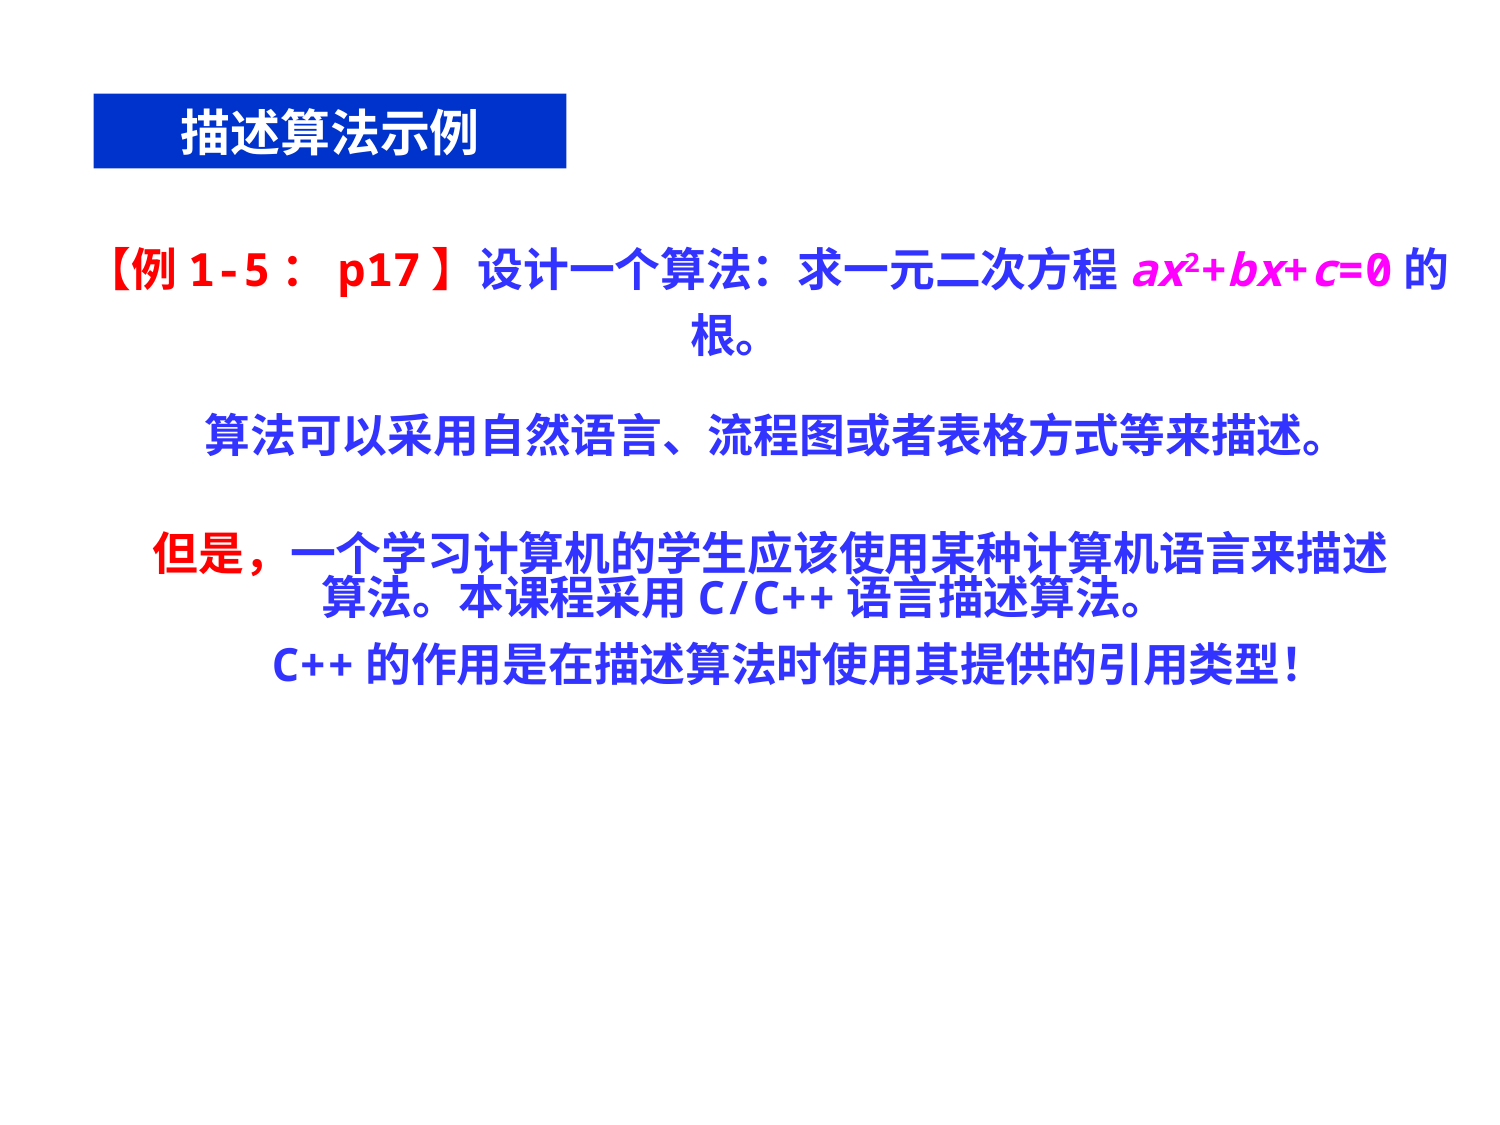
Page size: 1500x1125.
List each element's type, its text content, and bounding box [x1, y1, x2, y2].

text_box 算法可以采用自然语言、流程图或者表格方式等来描述。 [123, 409, 1430, 469]
text_box 但是，一个学习计算机的学生应该使用某种计算机语言来描述算法。本课程采用C/C++语言描述算法。 C++的作用是在描述算法时使用其提供的引用类型！ [70, 528, 1418, 698]
text_box 描述算法示例 [93, 93, 567, 169]
text_box 【例1-5：p17】设计一个算法：求一元二次方程ax2+bx+c=0的根。 [70, 222, 1465, 370]
